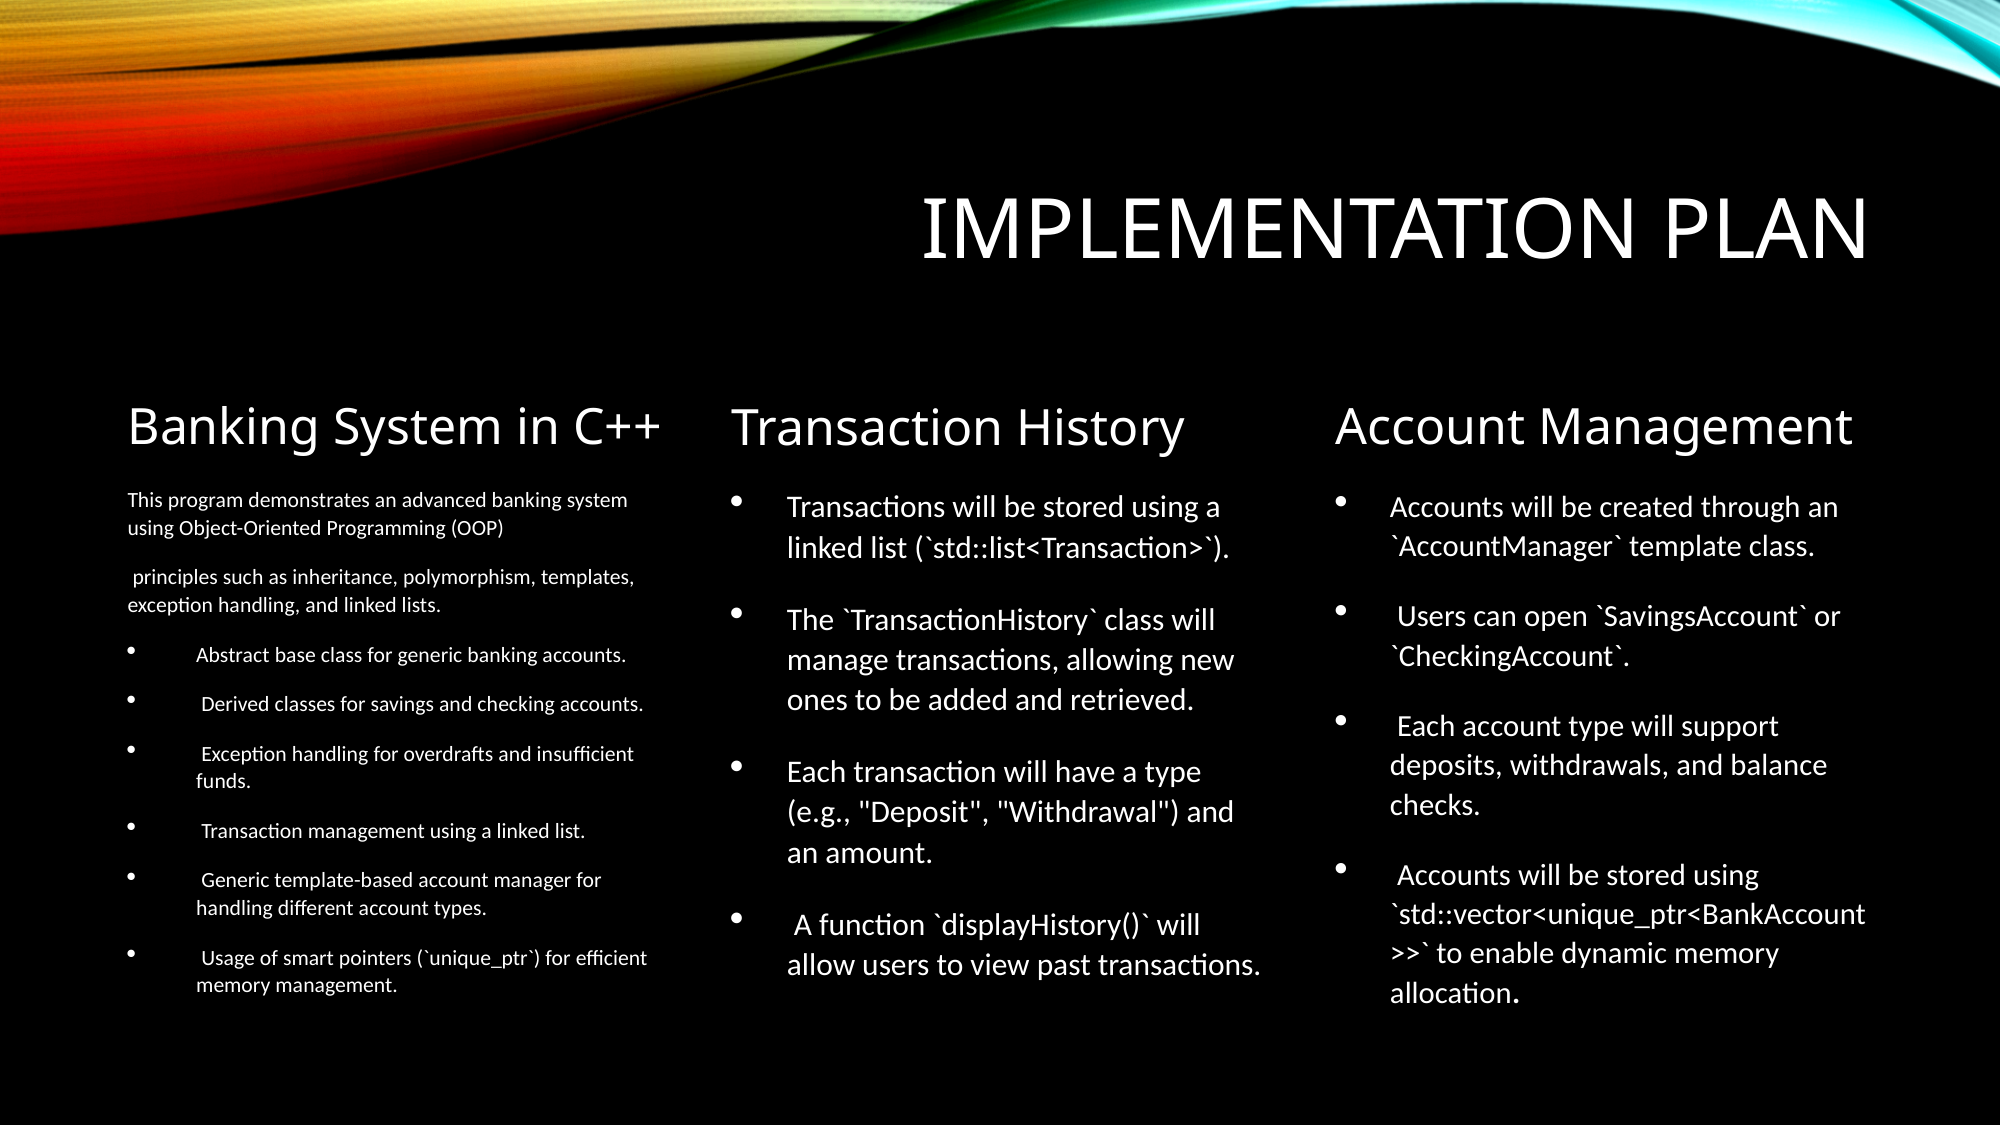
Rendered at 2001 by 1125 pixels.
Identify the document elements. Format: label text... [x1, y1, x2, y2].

picture [0, 0, 2000, 237]
list This program demonstrates an advanced banking system using Object-Oriented Programming (OOP) principles such as inheritance, polymorphism, templates, exception handling, and linked lists. Abstract base class for generic banking accounts. Derived classes for savings and checking accounts. Exception handling for overdrafts and insufficient funds. Transaction management using a linked list. Generic template-based account manager for handling different account types. Usage of smart pointers (`unique_ptr`) for efficient memory management. [112, 476, 680, 1021]
list Banking System in C++ [112, 361, 680, 463]
list Transaction History [716, 361, 1284, 464]
list Account Management [1320, 359, 1888, 463]
title Implementation Plan [474, 125, 1888, 339]
list Accounts will be created through an `AccountManager` template class. Users can open `SavingsAccount` or `CheckingAccount`. Each account type will support deposits, withdrawals, and balance checks. Accounts will be stored using `std::vector<unique_ptr<BankAccount>>` to enable dynamic memory allocation. [1320, 476, 1888, 1021]
list Transactions will be stored using a linked list (`std::list<Transaction>`). The `TransactionHistory` class will manage transactions, allowing new ones to be added and retrieved. Each transaction will have a type (e.g., "Deposit", "Withdrawal") and an amount. A function `displayHistory()` will allow users to view past transactions. [716, 476, 1284, 1021]
